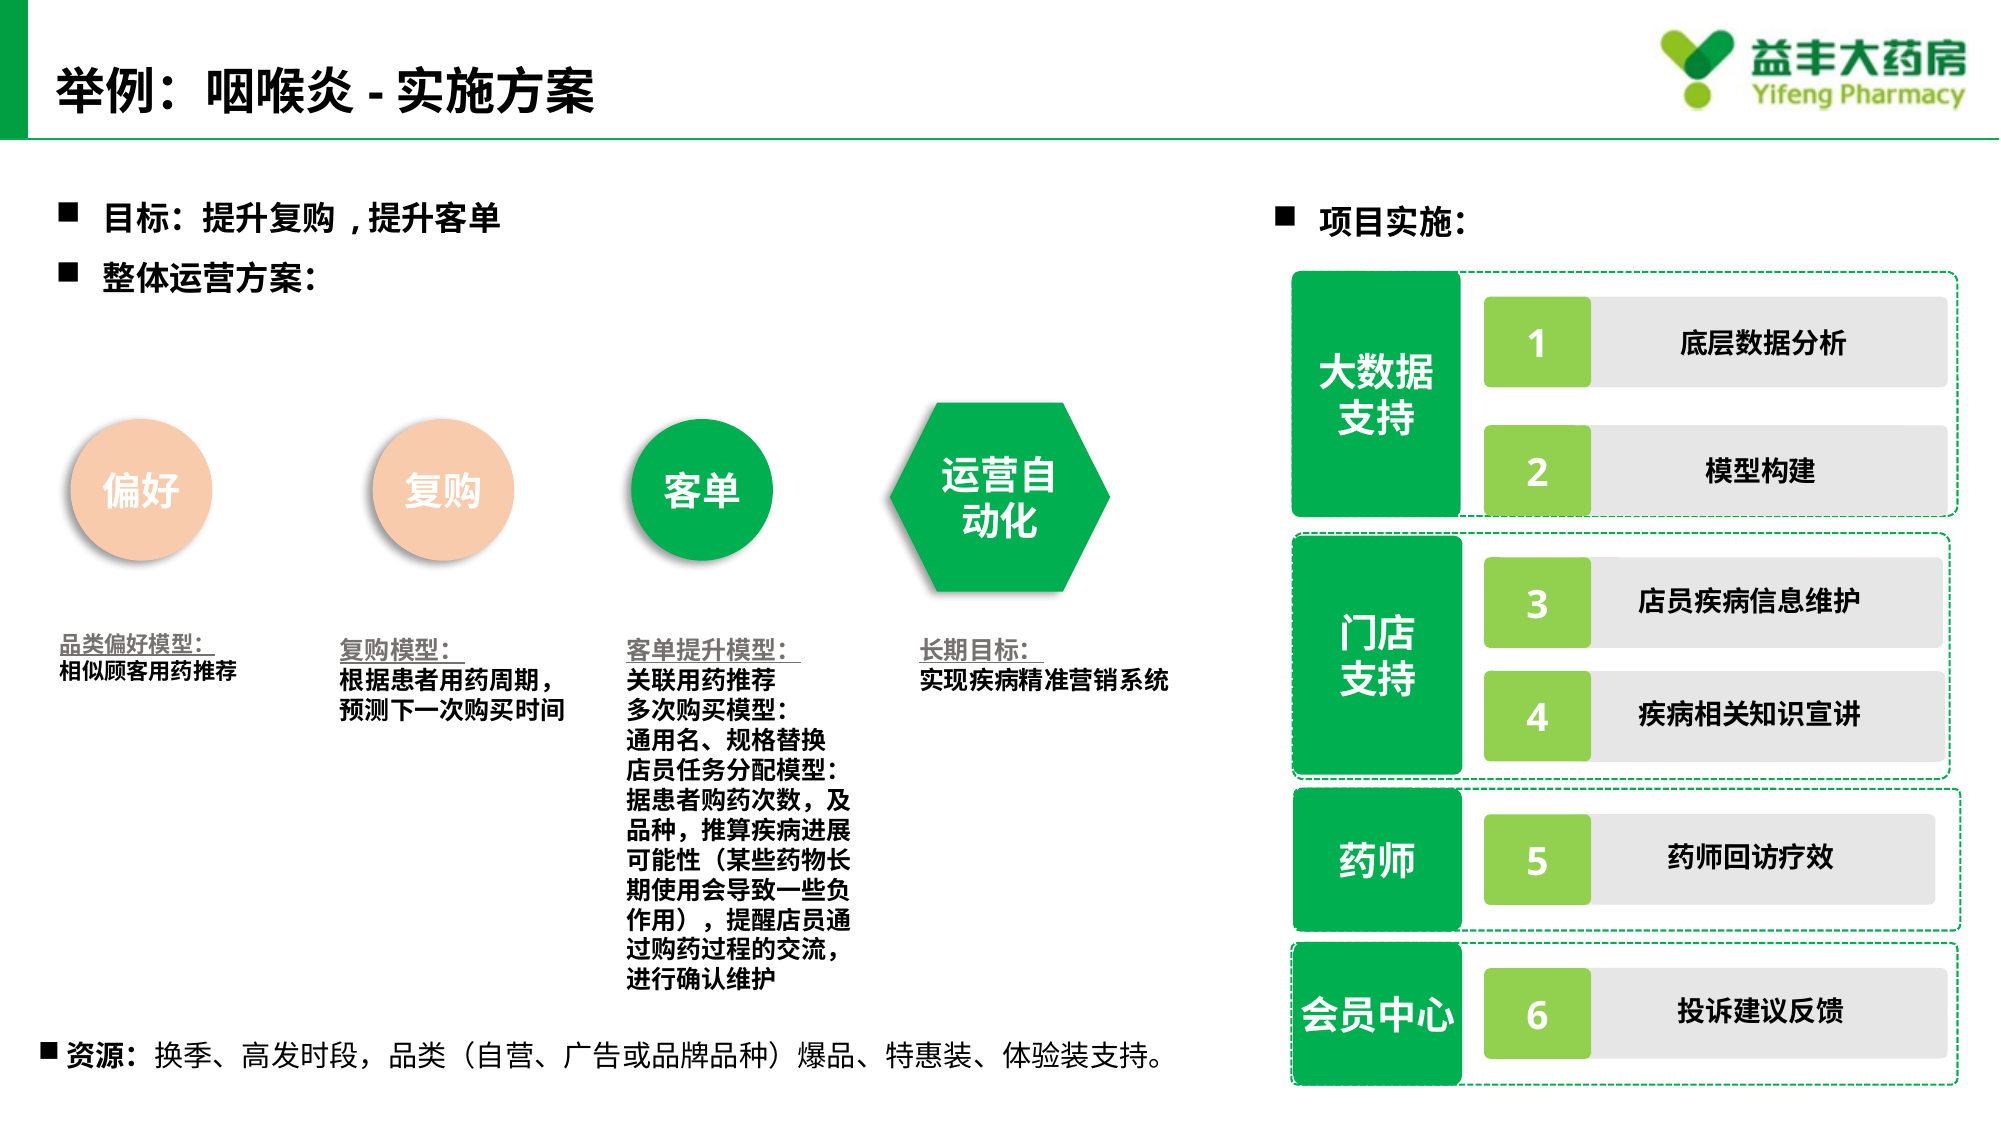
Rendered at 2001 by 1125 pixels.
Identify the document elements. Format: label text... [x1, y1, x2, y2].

text_box 店员疾病信息维护 [1624, 575, 1876, 624]
text_box 资源：换季、高发时段，品类（自营、广告或品牌品种）爆品、特惠装、体验装支持。 [23, 1029, 1291, 1080]
text_box 6 [1482, 967, 1593, 1060]
text_box [1291, 531, 1951, 781]
text_box [1572, 812, 1937, 906]
text_box 运营自动化 [888, 401, 1112, 593]
text_box 疾病相关知识宣讲 [1624, 689, 1876, 738]
text_box 大数据 支持 [1291, 270, 1461, 518]
text_box 客单提升模型： 关联用药推荐 多次购买模型： 通用名、规格替换 店员任务分配模型： 据患者购药次数，及品种，推算疾病进展可能性（某些药物长期使用会导致一些负作用），提醒店员通过购药过程的交流，进行确认维护 [611, 627, 890, 1002]
text_box 4 [1482, 669, 1593, 763]
text_box 投诉建议反馈 [1650, 986, 1981, 1035]
picture [1640, 11, 1991, 127]
text_box 3 [1482, 556, 1593, 649]
text_box 复购 [371, 417, 516, 562]
text_box 目标：提升复购 ,提升客单 整体运营方案： [41, 169, 1183, 304]
text_box 模型构建 [1588, 424, 1949, 517]
text_box [1451, 270, 1959, 518]
text_box 长期目标： 实现疾病精准营销系统 [904, 627, 1224, 702]
text_box 2 [1482, 424, 1593, 517]
text_box [1454, 787, 1962, 932]
text_box 举例：咽喉炎-实施方案 [41, 52, 790, 127]
text_box 5 [1482, 813, 1593, 906]
text_box 项目实施： [1257, 193, 1826, 249]
text_box 客单 [630, 417, 774, 562]
text_box 复购模型： 根据患者用药周期，预测下一次购买时间 [325, 627, 604, 732]
text_box 1 [1482, 295, 1593, 389]
text_box 品类偏好模型： 相似顾客用药推荐 [45, 622, 326, 691]
text_box 药师回访疗效 [1579, 832, 1911, 881]
text_box 底层数据分析 [1587, 295, 1949, 389]
text_box [1290, 941, 1959, 1086]
text_box 偏好 [69, 417, 214, 562]
text_box 药师 [1293, 787, 1463, 932]
